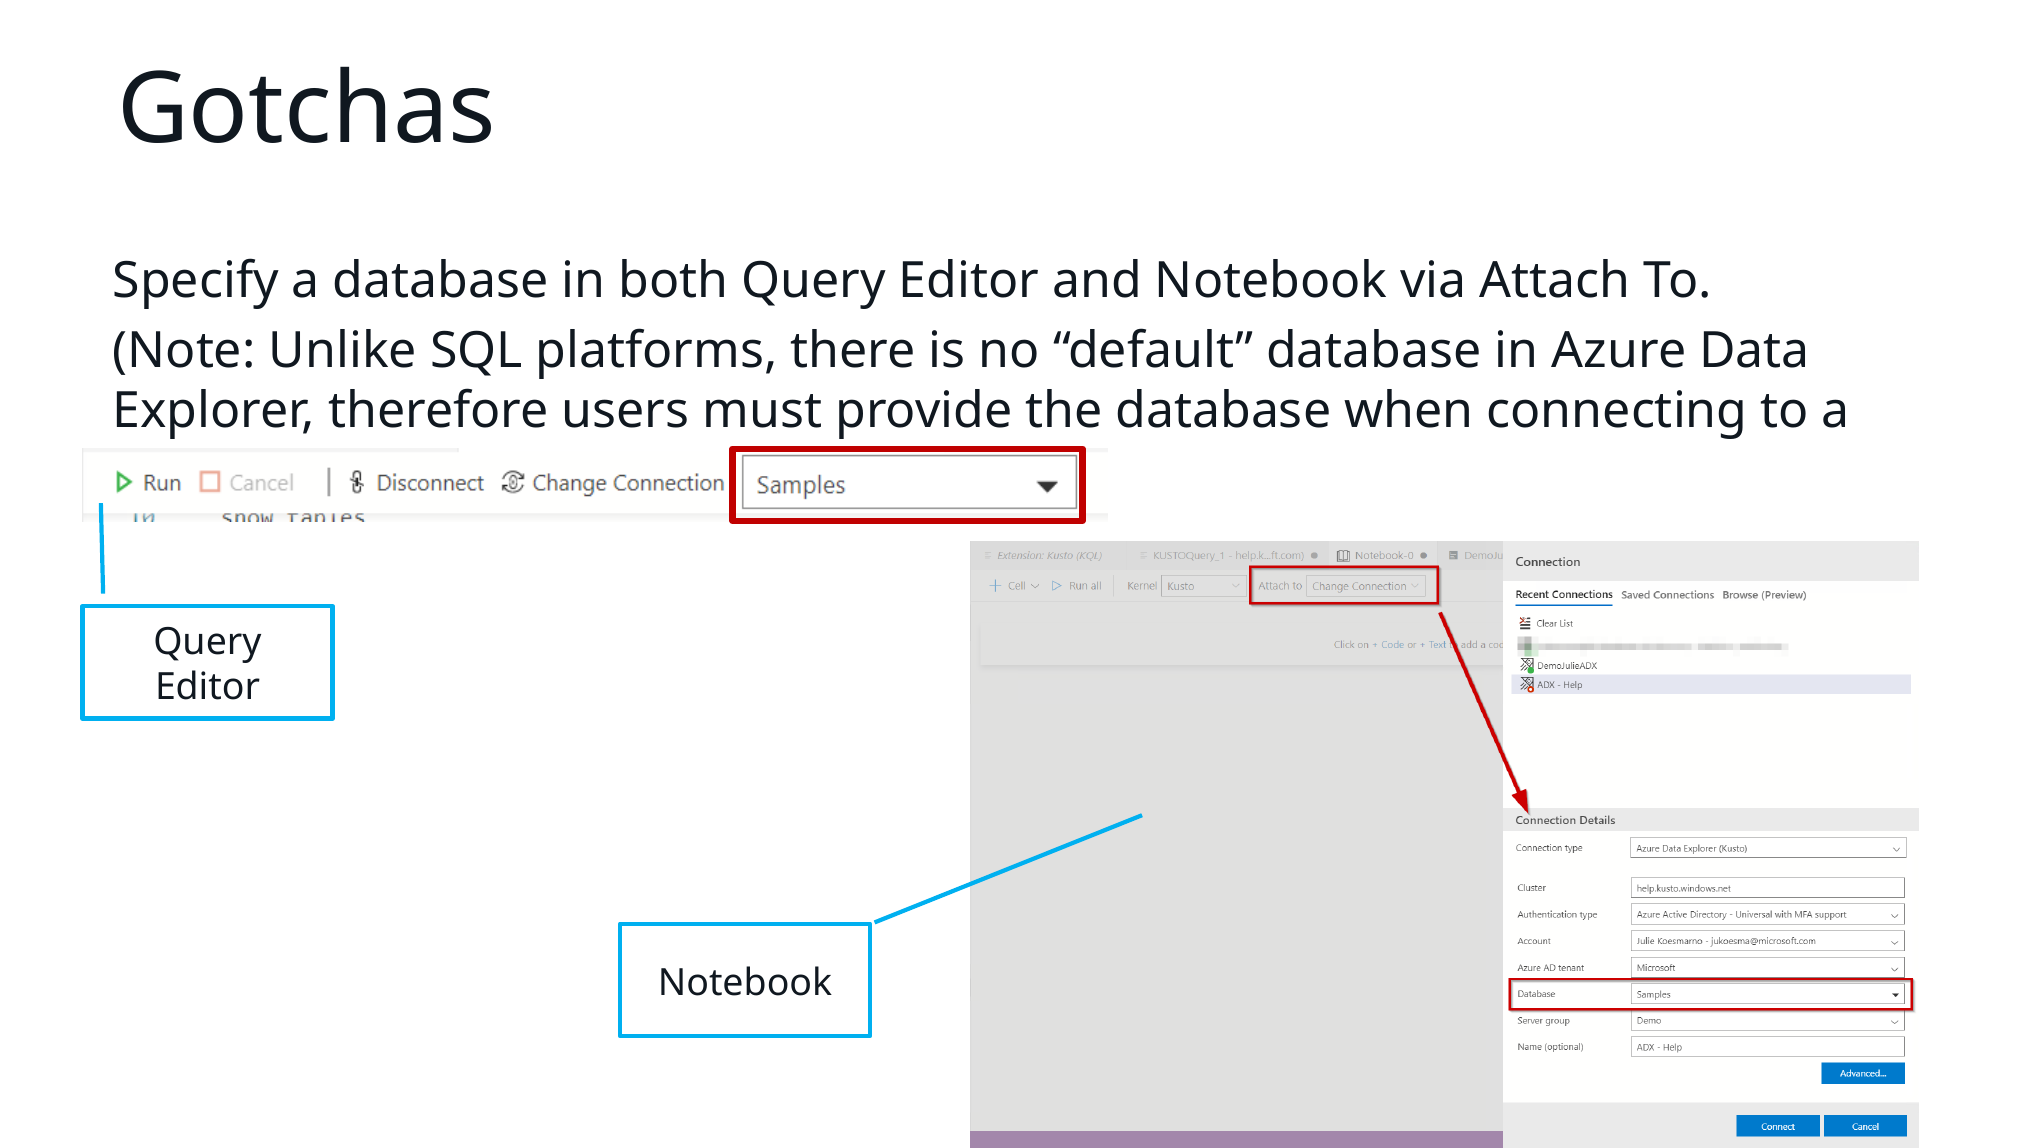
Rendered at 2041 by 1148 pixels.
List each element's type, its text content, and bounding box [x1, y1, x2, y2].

text_box Notebook [873, 884, 964, 925]
title Gotchas [101, 56, 1939, 193]
list Specify a database in both Query Editor and Notebook via Attach To. (Note: Unlike SQL platforms, there is no “default” database in Azure Data Explorer, therefore users must provide the database when connecting to a database) [97, 240, 1942, 510]
text_box Query Editor [99, 530, 106, 594]
text_box Notebook [618, 922, 872, 1038]
text_box Query Editor [80, 604, 335, 721]
picture [82, 448, 1108, 522]
picture [969, 541, 1919, 1148]
